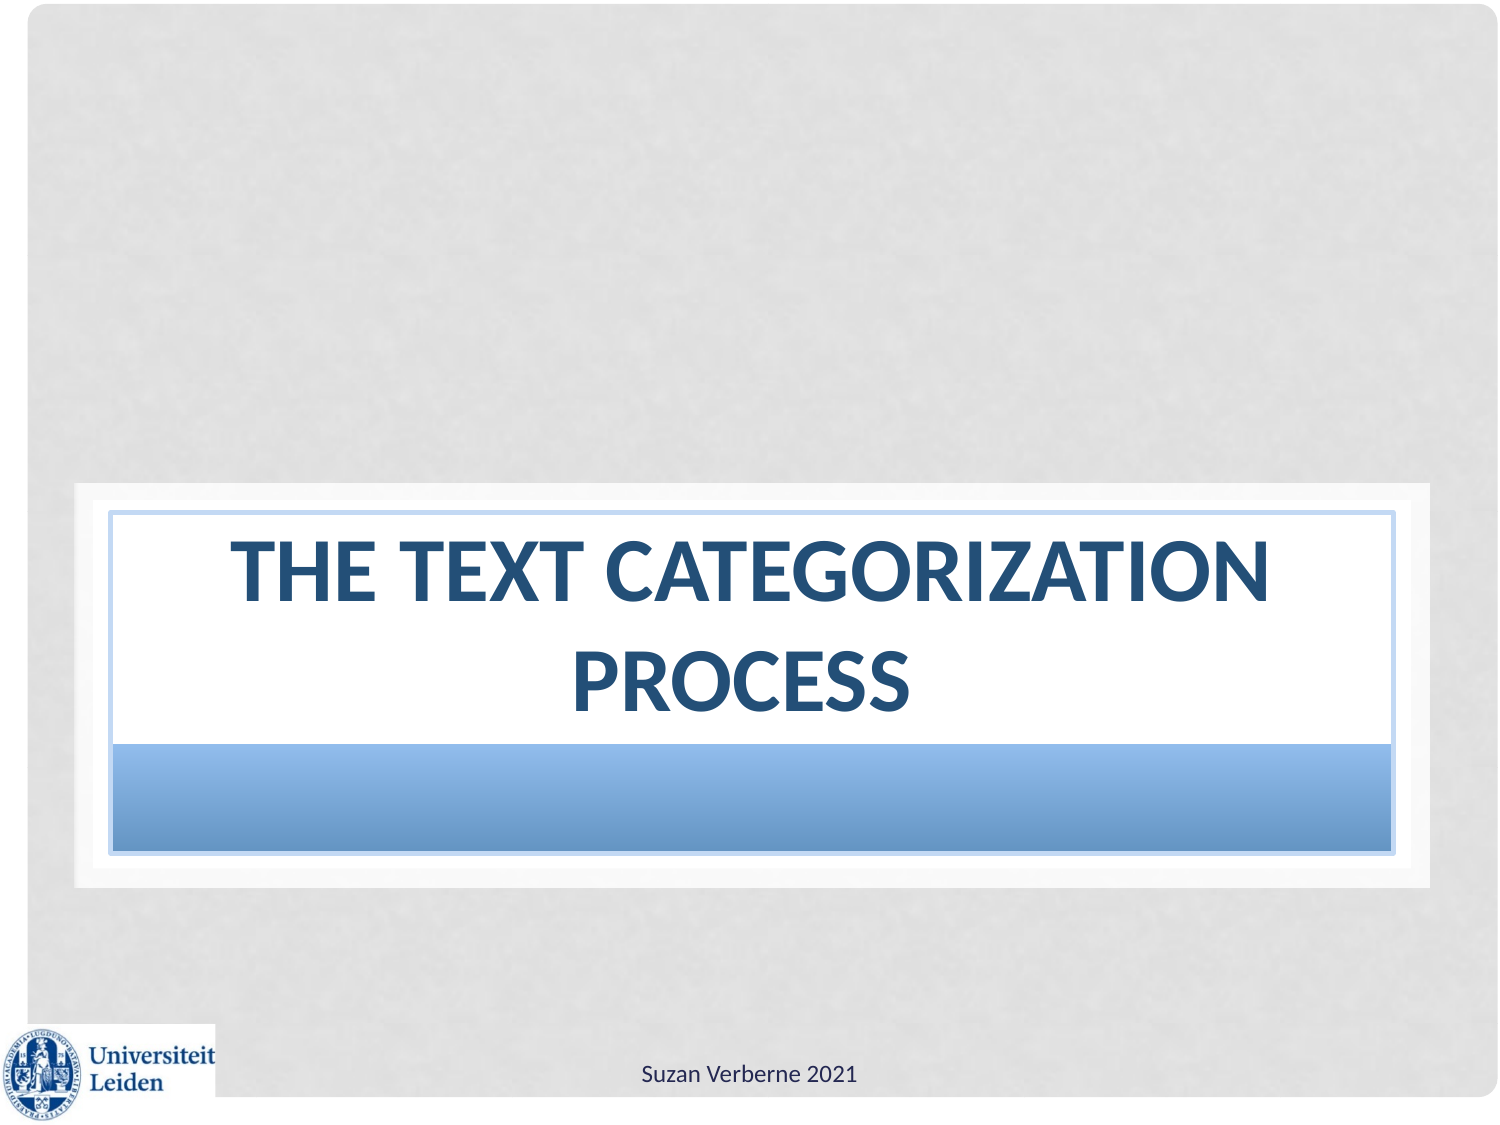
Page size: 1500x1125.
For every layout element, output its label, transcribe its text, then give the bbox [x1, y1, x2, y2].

picture [0, 1024, 216, 1125]
title The text categorization process [120, 525, 1384, 738]
footer Suzan Verberne 2021 [512, 1042, 988, 1103]
